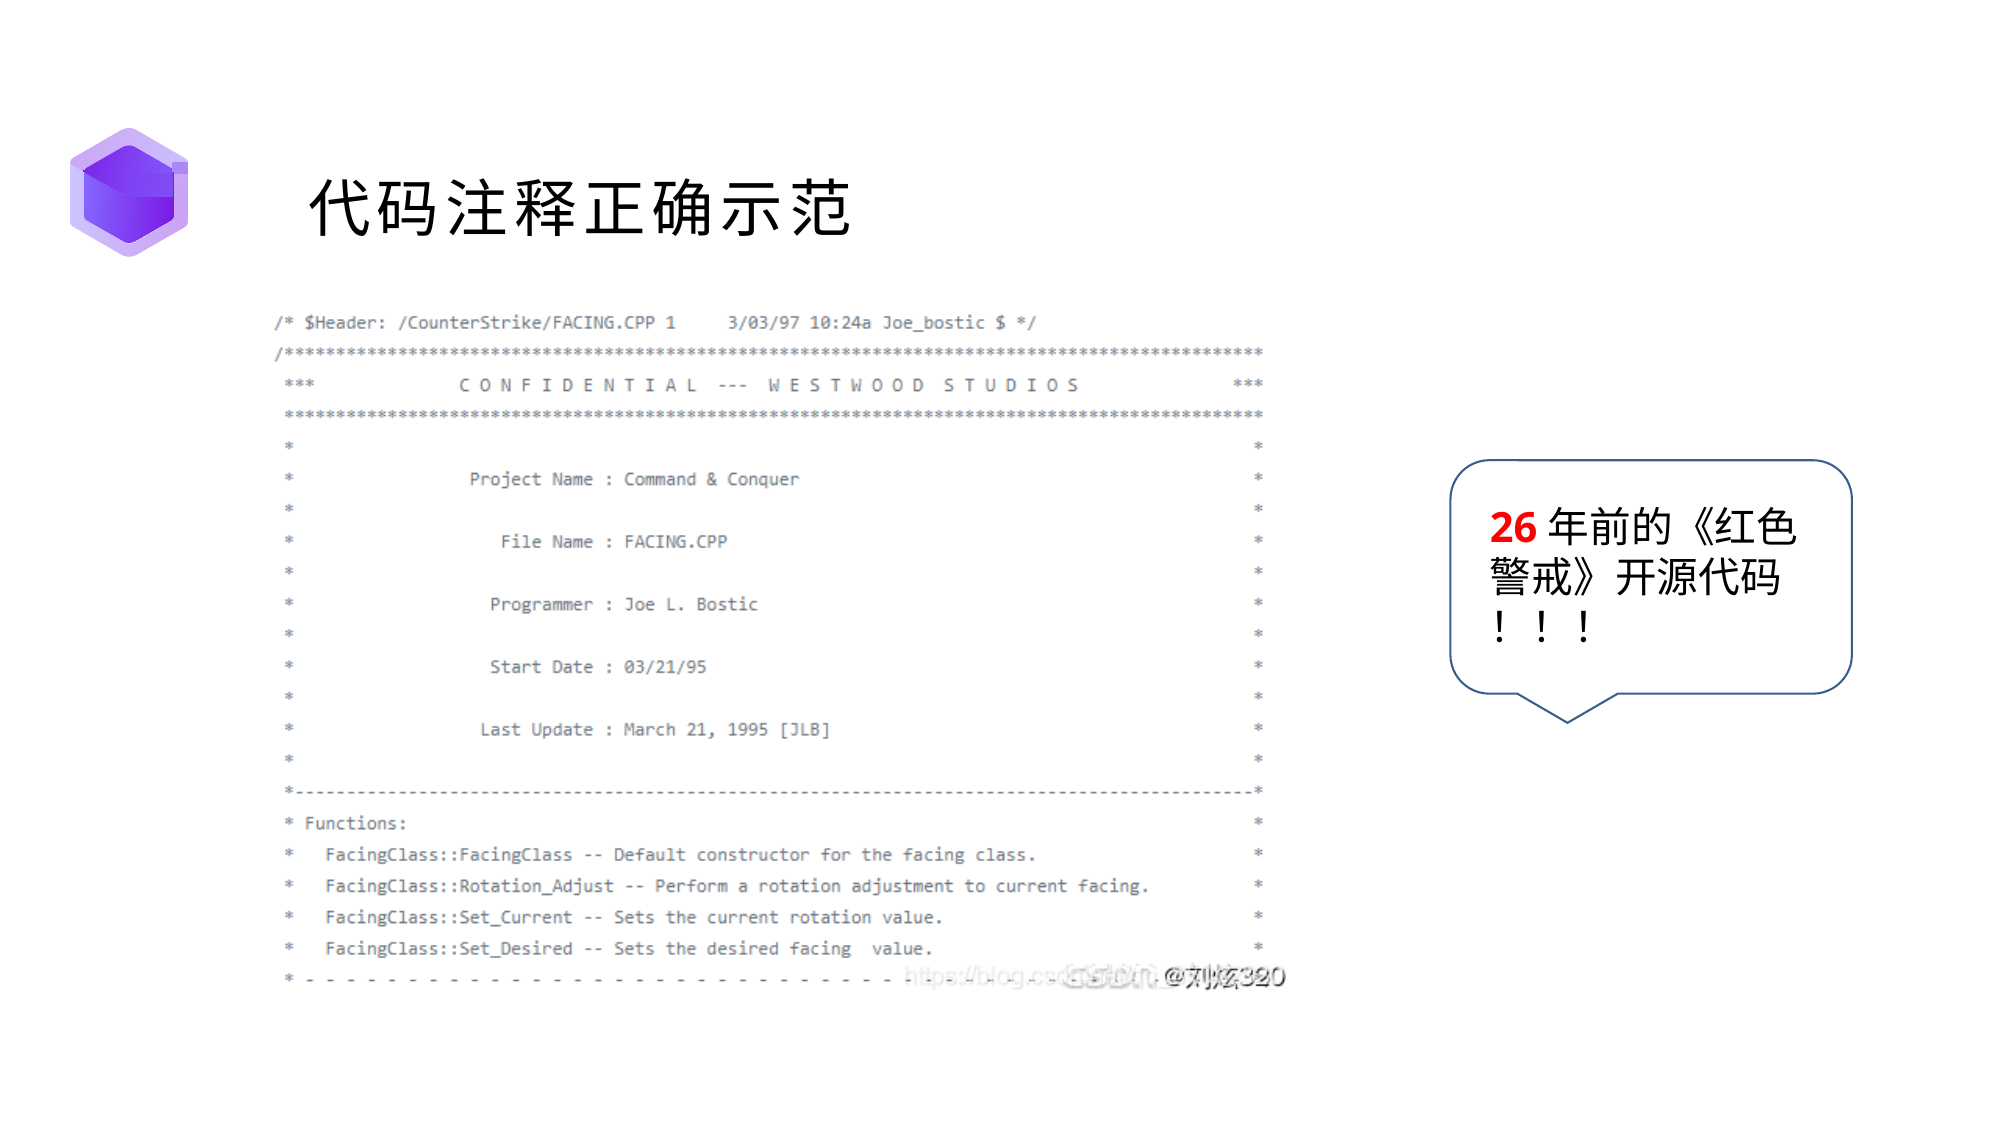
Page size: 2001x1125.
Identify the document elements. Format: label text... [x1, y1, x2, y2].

text_box [1449, 459, 1853, 725]
text_box 26年前的《红色警戒》开源代码 ！！！ [1475, 493, 1828, 659]
picture [70, 127, 188, 257]
picture [255, 293, 1300, 1005]
text_box 代码注释正确示范 [293, 161, 880, 251]
